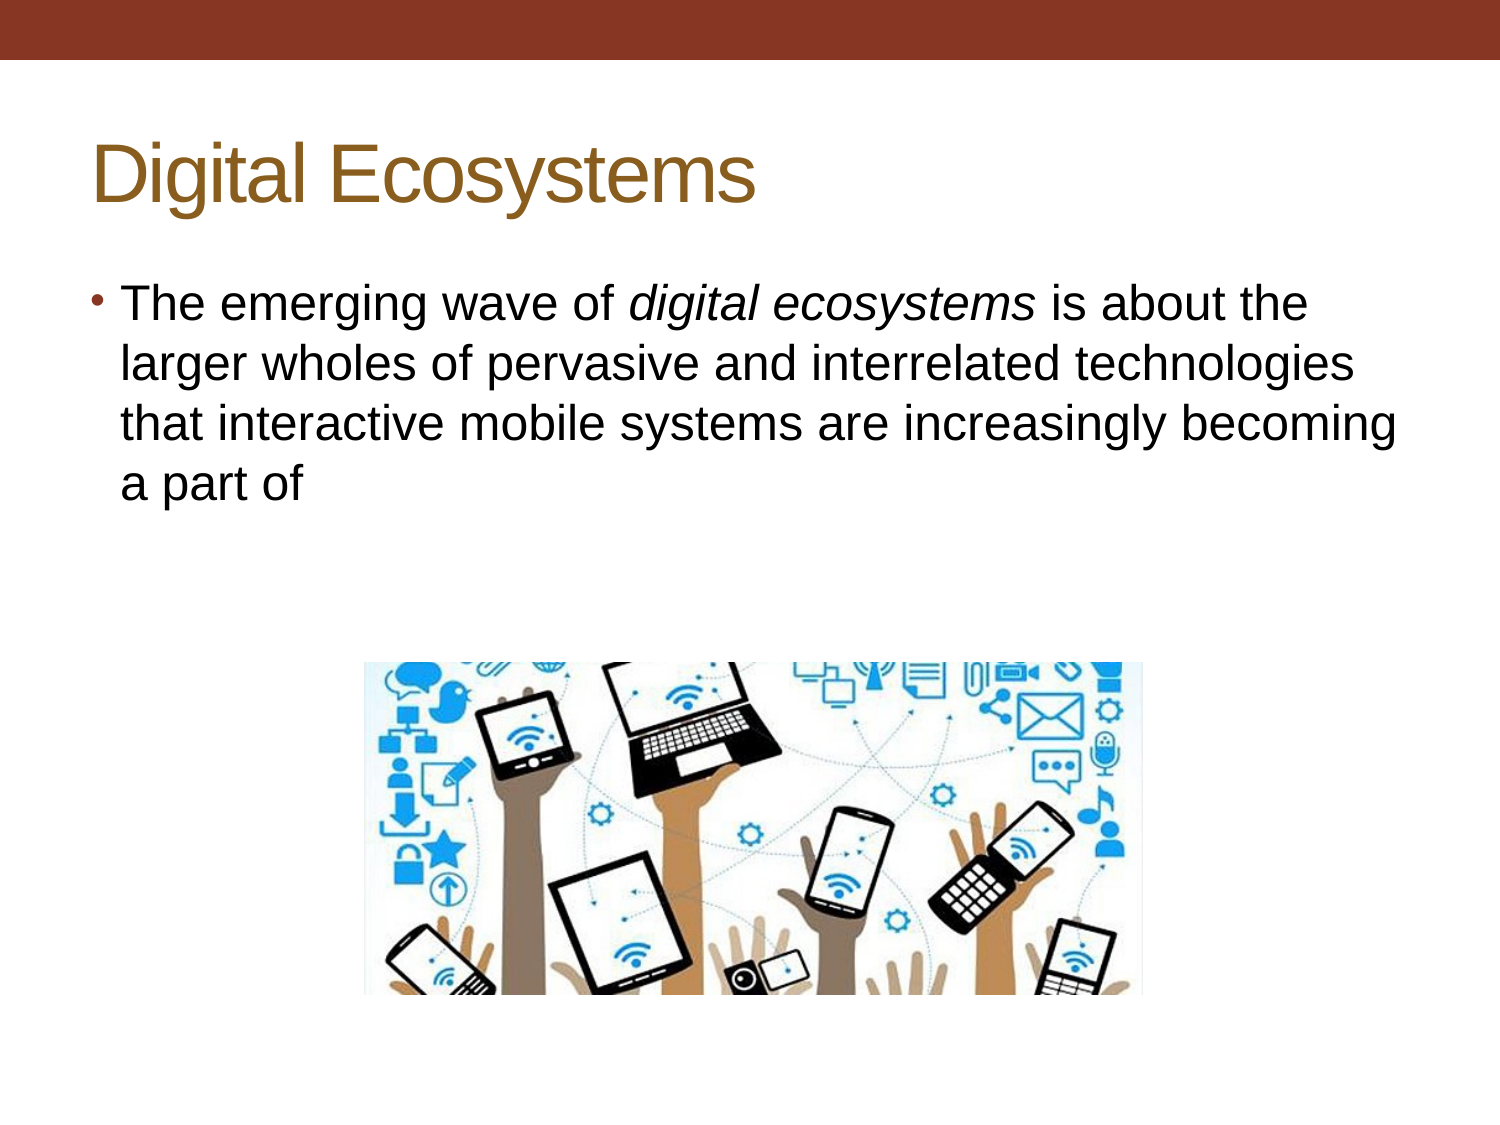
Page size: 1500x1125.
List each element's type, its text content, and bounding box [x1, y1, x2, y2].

title Digital Ecosystems [75, 87, 1425, 250]
picture [364, 662, 1143, 995]
list The emerging wave of digital ecosystems is about the larger wholes of pervasive and interrelated technologies that interactive mobile systems are increasingly becoming a part of [75, 262, 1425, 1063]
